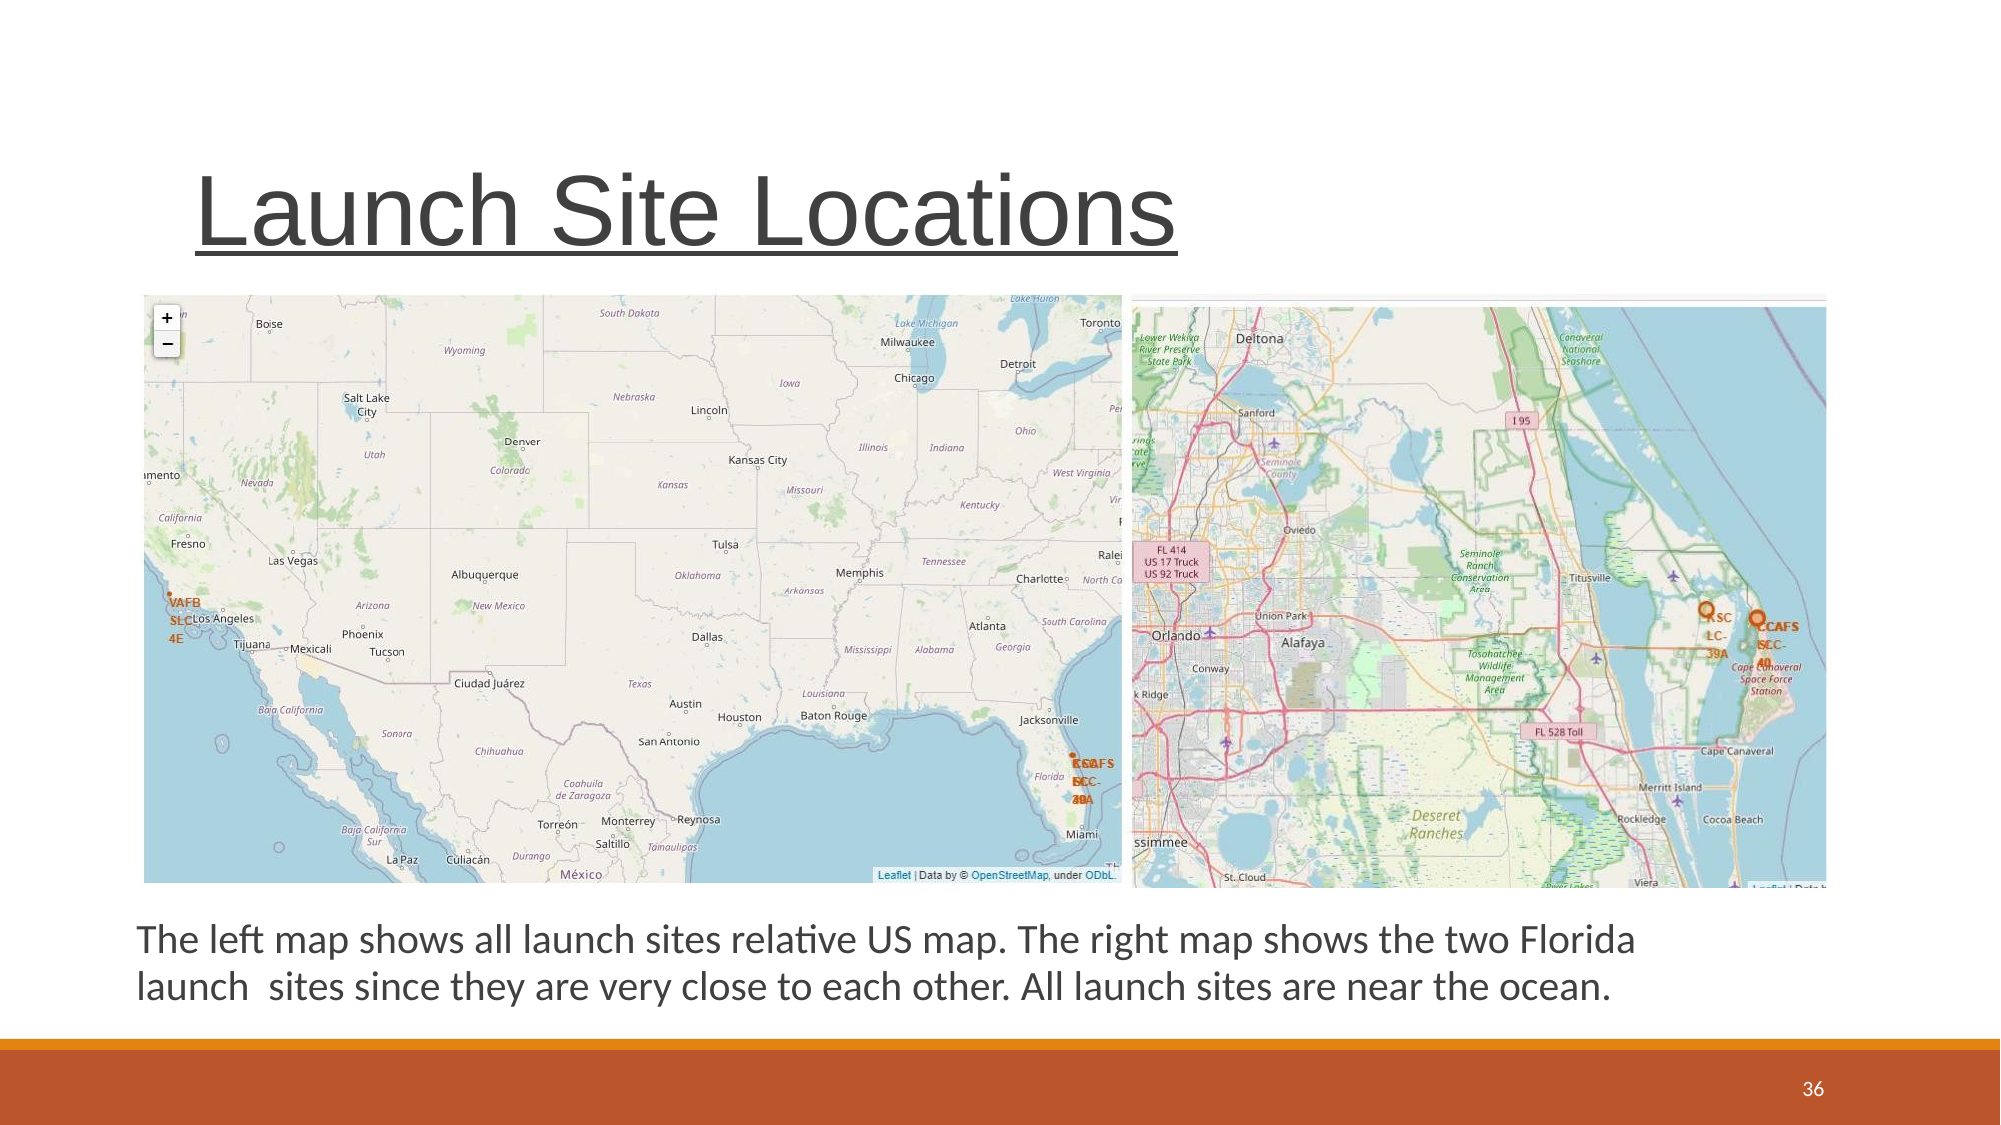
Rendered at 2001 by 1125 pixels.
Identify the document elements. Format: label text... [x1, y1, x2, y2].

text_box [140, 294, 1827, 888]
text_box The left map shows all launch sites relative US map. The right map shows the two Florida launch sites since they are very close to each other. All launch sites are near the ocean. [134, 908, 1756, 1011]
slide_number 36 [1796, 1077, 1832, 1104]
title Launch Site Locations [167, 42, 1833, 270]
